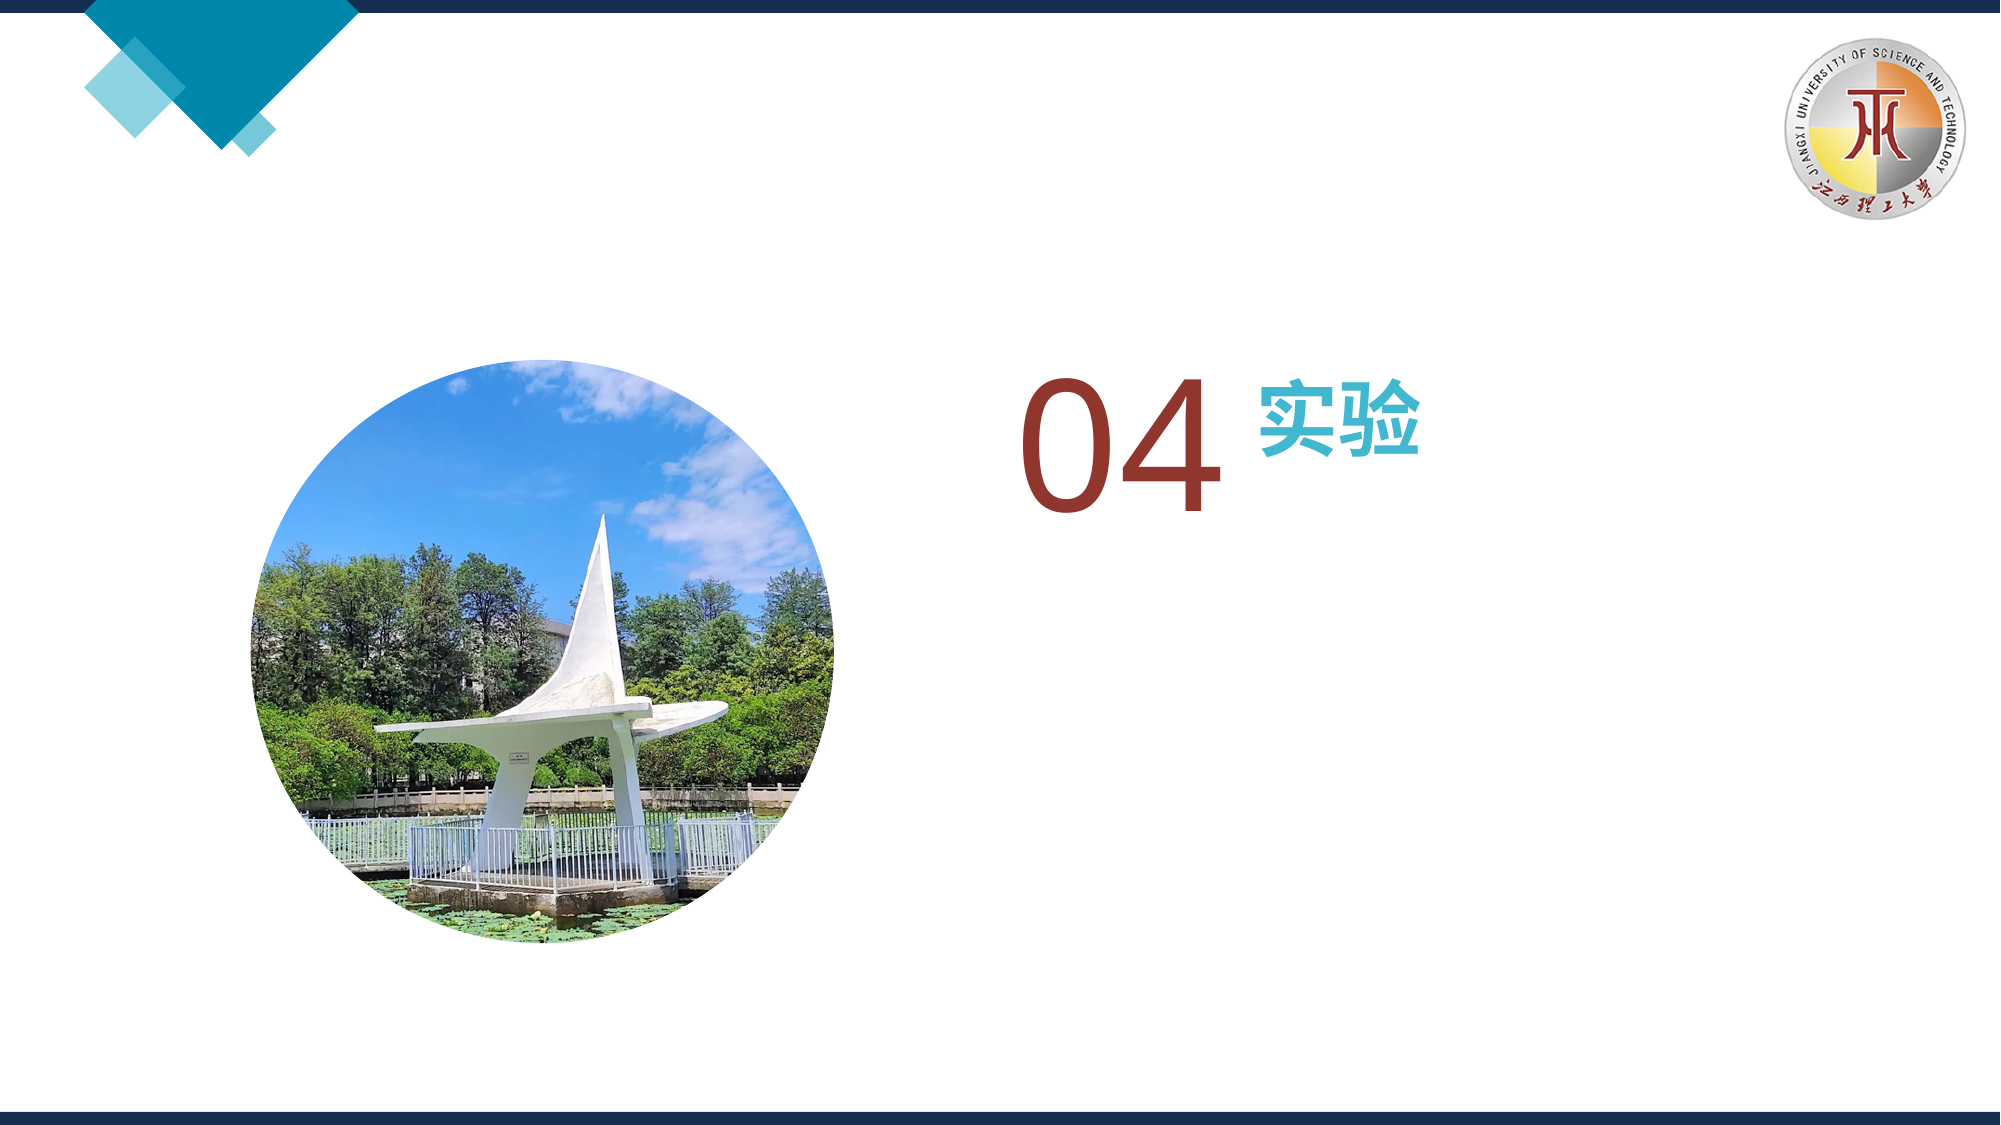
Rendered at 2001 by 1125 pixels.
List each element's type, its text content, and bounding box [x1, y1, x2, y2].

picture [1778, 28, 1973, 227]
picture [250, 359, 834, 944]
text_box 04 [999, 320, 1239, 556]
text_box 实验 [1241, 359, 1438, 475]
